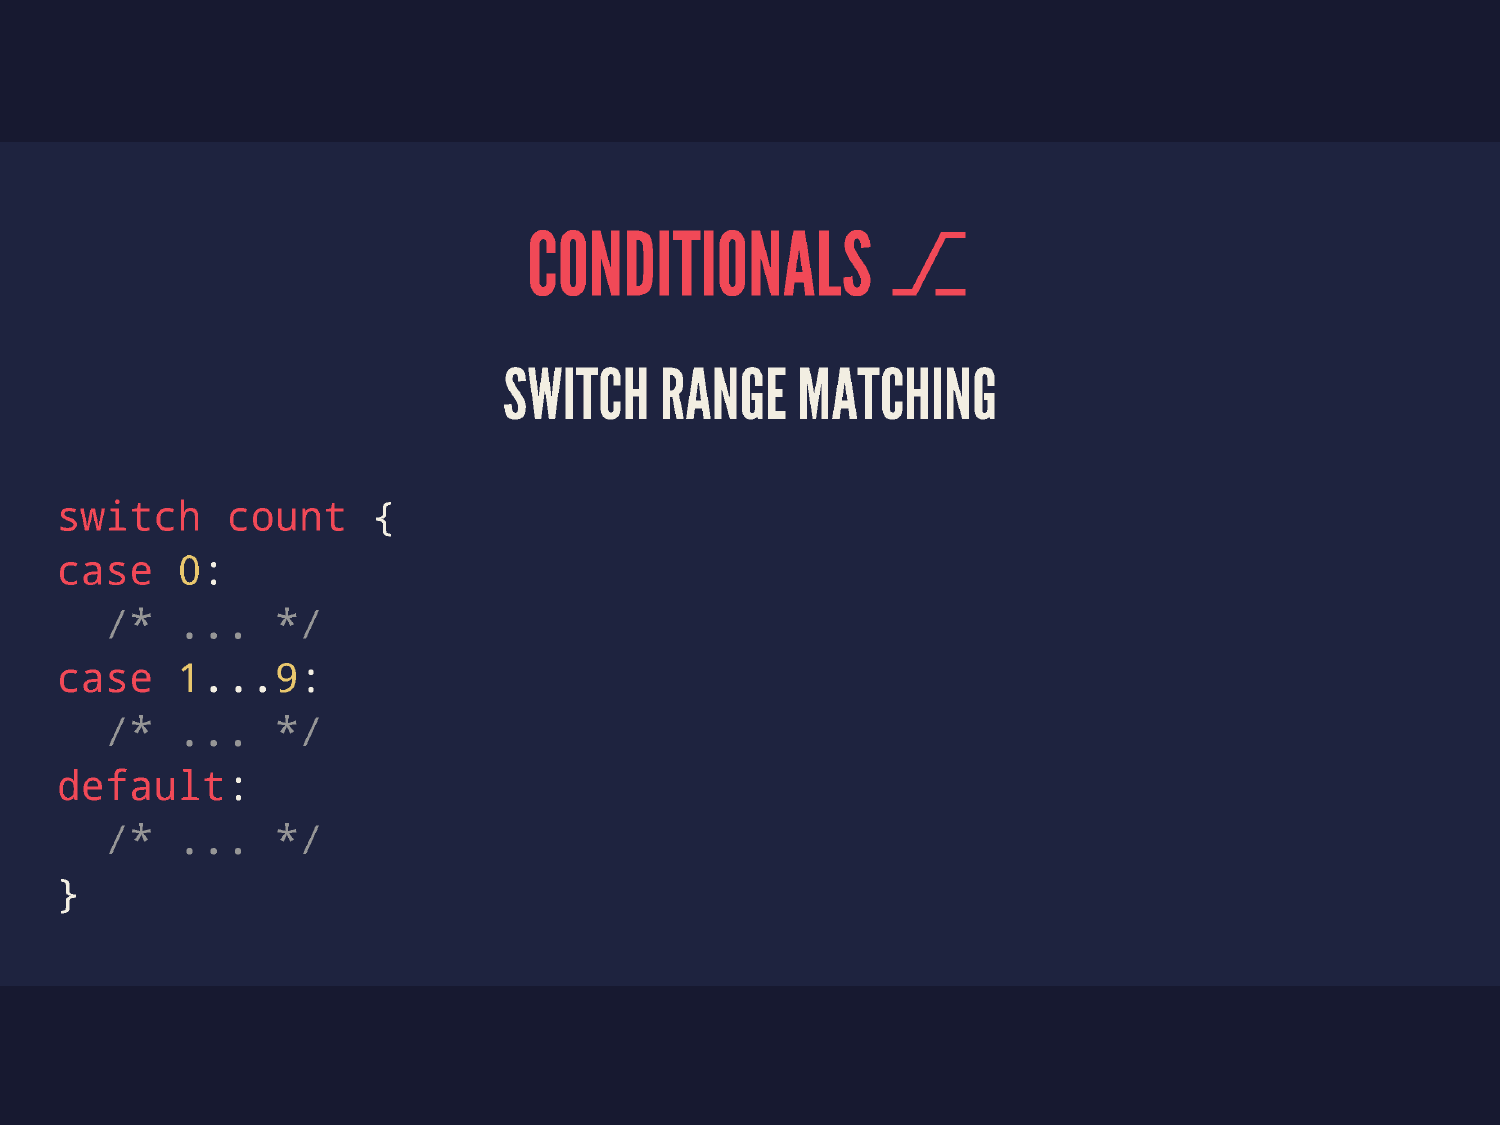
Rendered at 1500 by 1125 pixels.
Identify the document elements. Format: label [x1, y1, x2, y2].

picture [0, 141, 1500, 987]
